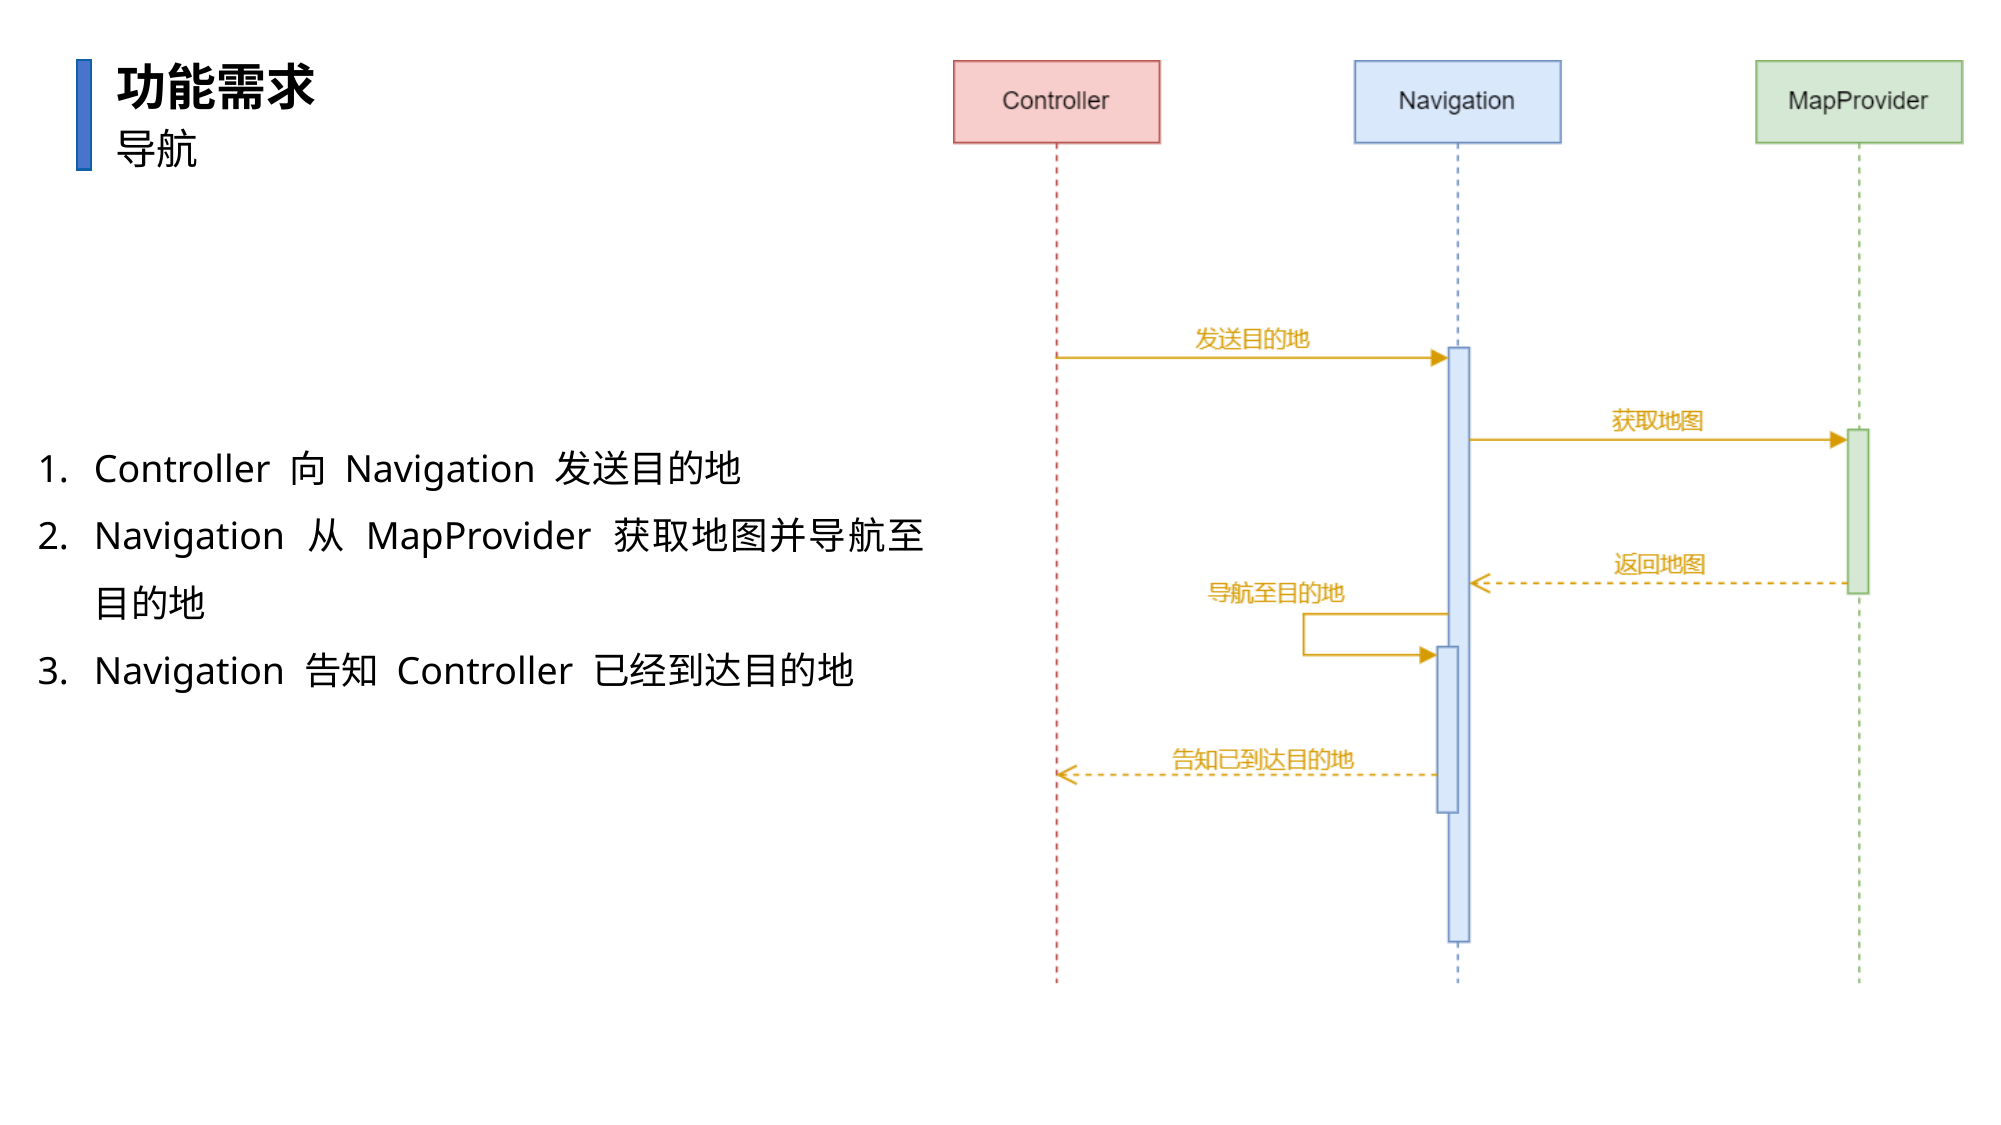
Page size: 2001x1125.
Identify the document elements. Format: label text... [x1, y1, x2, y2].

text_box 功能需求 [101, 48, 331, 124]
text_box [76, 59, 92, 171]
text_box 导航 [100, 115, 214, 181]
picture [953, 59, 1964, 987]
text_box Controller 向 Navigation 发送目的地 Navigation 从 MapProvider 获取地图并导航至目的地 Navigation 告知 Controller 已经到达目的地 [22, 414, 940, 700]
